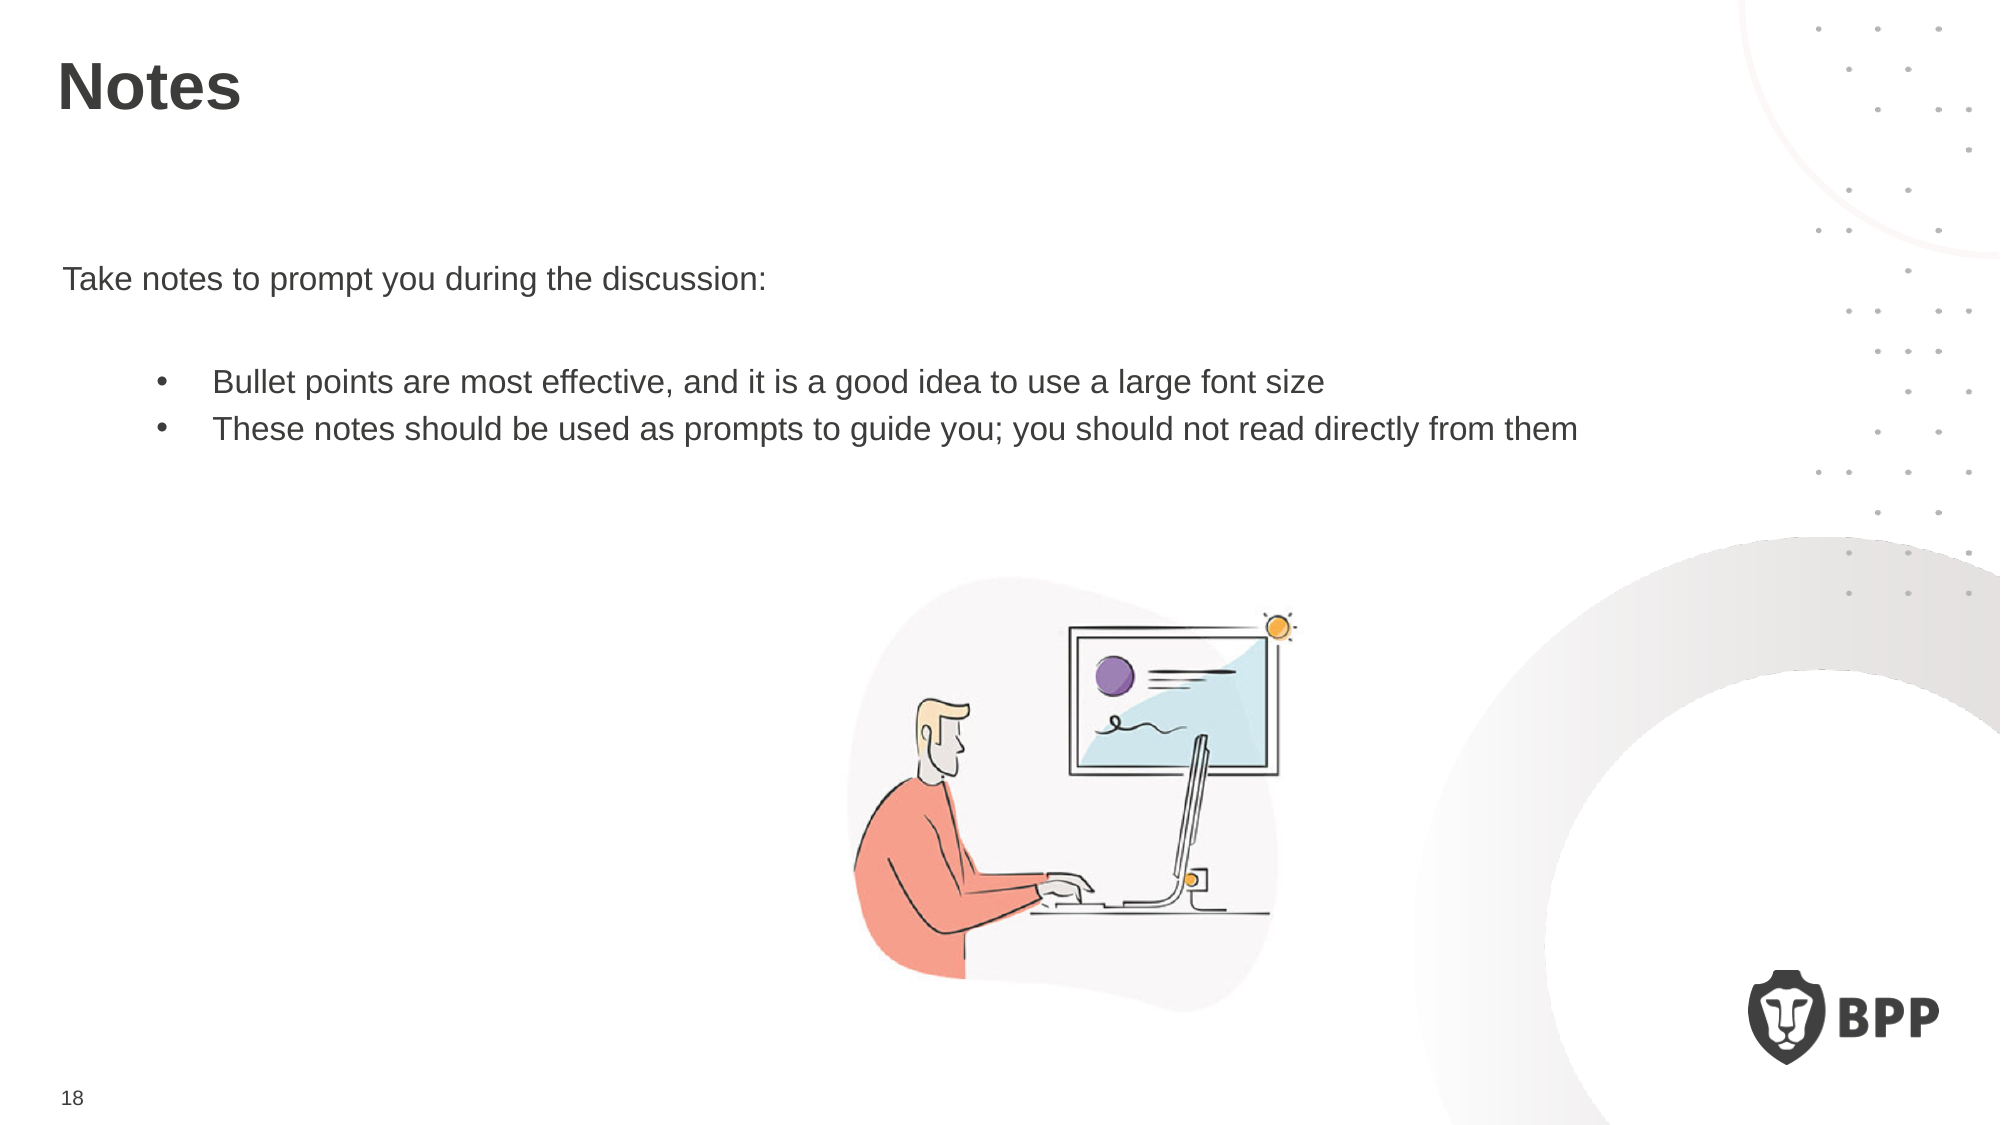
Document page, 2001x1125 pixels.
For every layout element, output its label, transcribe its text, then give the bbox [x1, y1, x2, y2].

picture [1816, 5, 1988, 252]
slide_number 18 [45, 1067, 496, 1125]
list Take notes to prompt you during the discussion: Bullet points are most effective, and it is a good idea to use a large font size These notes should be used as prompts to guide you; you should not read directly from them [62, 262, 1646, 887]
picture [1412, 185, 2000, 1125]
picture [820, 562, 1325, 1019]
list Notes [57, 52, 1585, 200]
